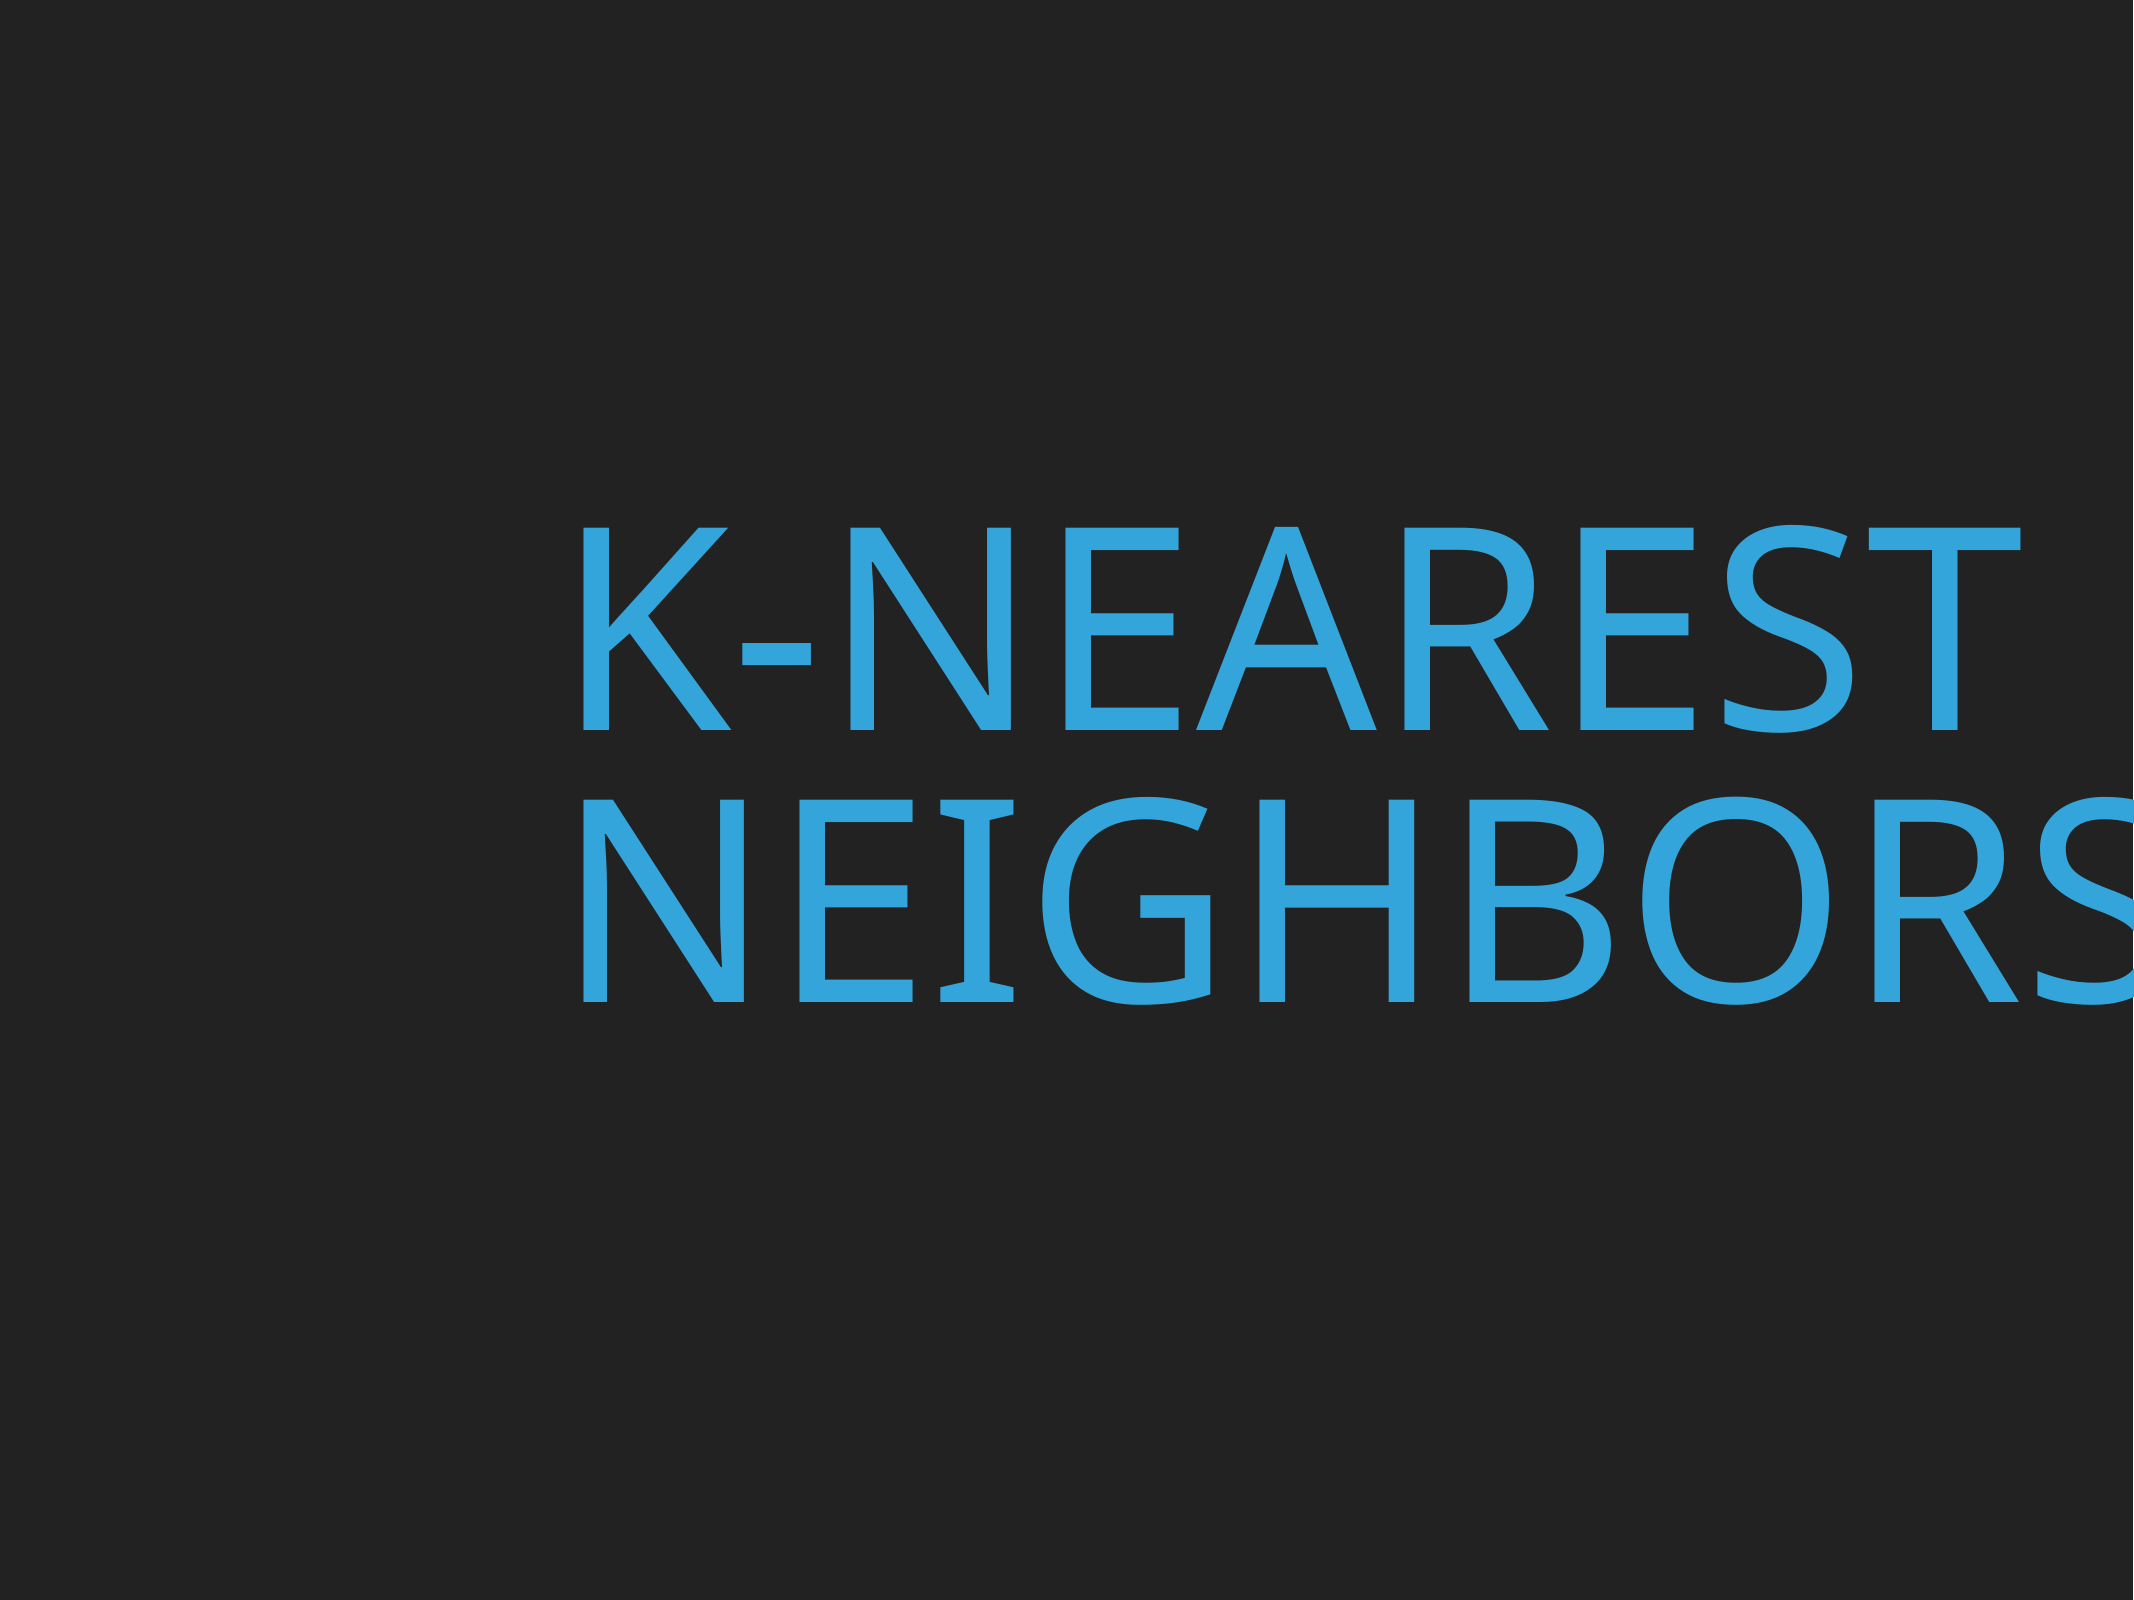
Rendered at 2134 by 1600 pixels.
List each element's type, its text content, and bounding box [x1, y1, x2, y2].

title K-nearest Neighbors [548, 503, 2134, 1097]
